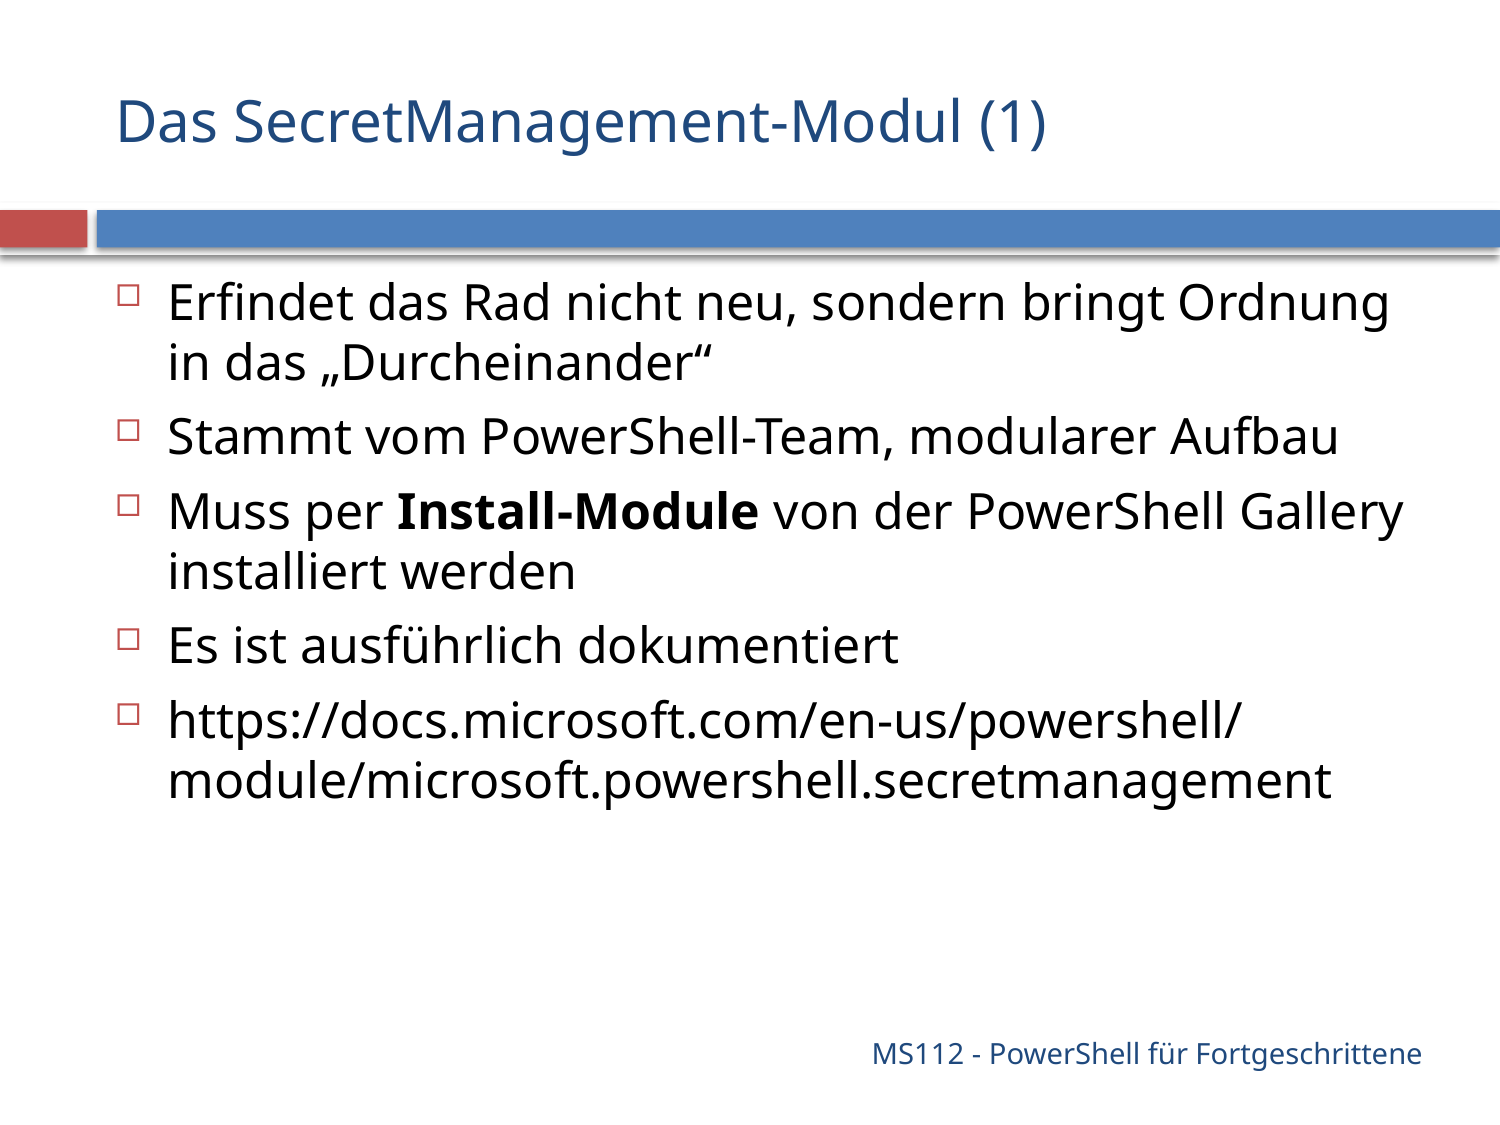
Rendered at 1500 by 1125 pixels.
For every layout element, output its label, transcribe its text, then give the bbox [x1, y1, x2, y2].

list Erfindet das Rad nicht neu, sondern bringt Ordnung in das „Durcheinander“ Stammt vom PowerShell-Team, modularer Aufbau Muss per Install-Module von der PowerShell Gallery installiert werden Es ist ausführlich dokumentiert https://docs.microsoft.com/en-us/powershell/module/microsoft.powershell.secretmanagement [100, 262, 1438, 1000]
footer MS112 - PowerShell für Fortgeschrittene [99, 1024, 1438, 1085]
title Das SecretManagement-Modul (1) [100, 37, 1438, 200]
